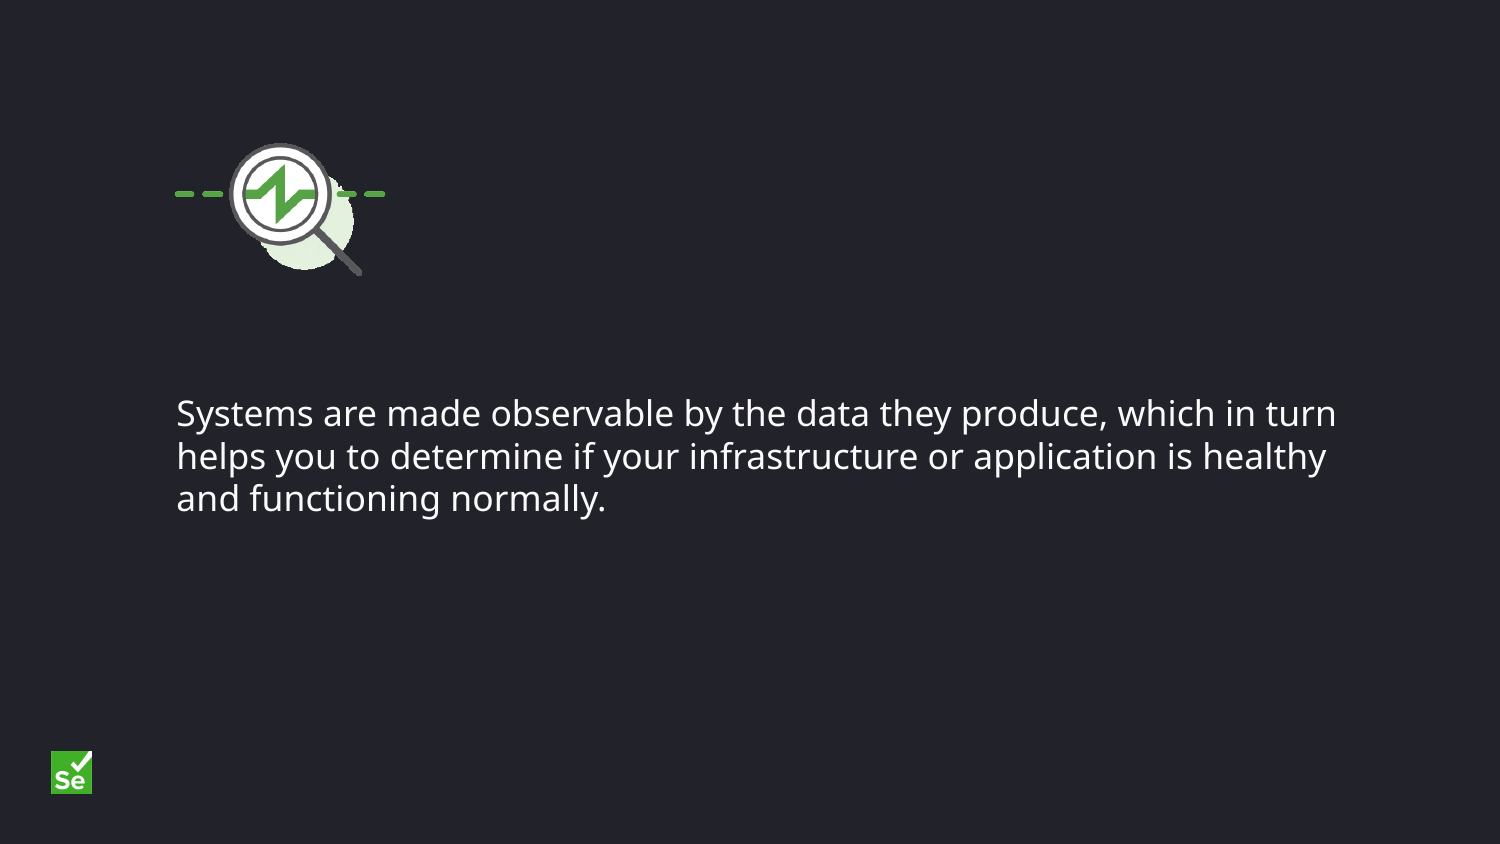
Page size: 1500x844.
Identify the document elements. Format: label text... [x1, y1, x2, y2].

picture [165, 92, 395, 299]
picture [50, 750, 92, 794]
text_box Systems are made observable by the data they produce, which in turn helps you to determine if your infrastructure or application is healthy and functioning normally. [161, 326, 1388, 667]
